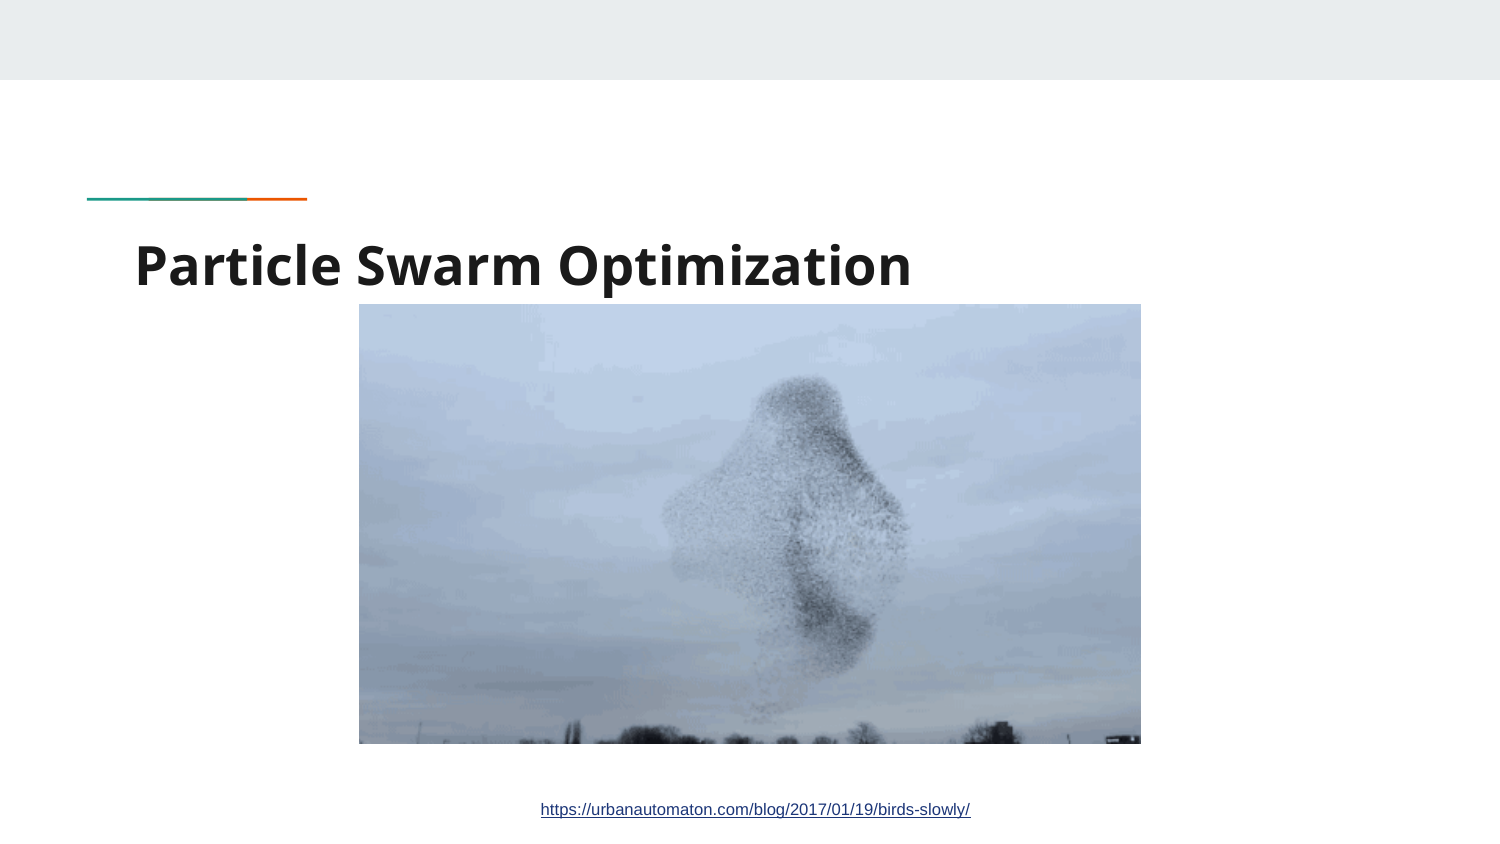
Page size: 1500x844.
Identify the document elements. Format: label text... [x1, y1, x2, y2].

text_box https://urbanautomaton.com/blog/2017/01/19/birds-slowly/ [365, 784, 1147, 820]
picture [359, 303, 1141, 744]
title Particle Swarm Optimization [119, 216, 1381, 305]
